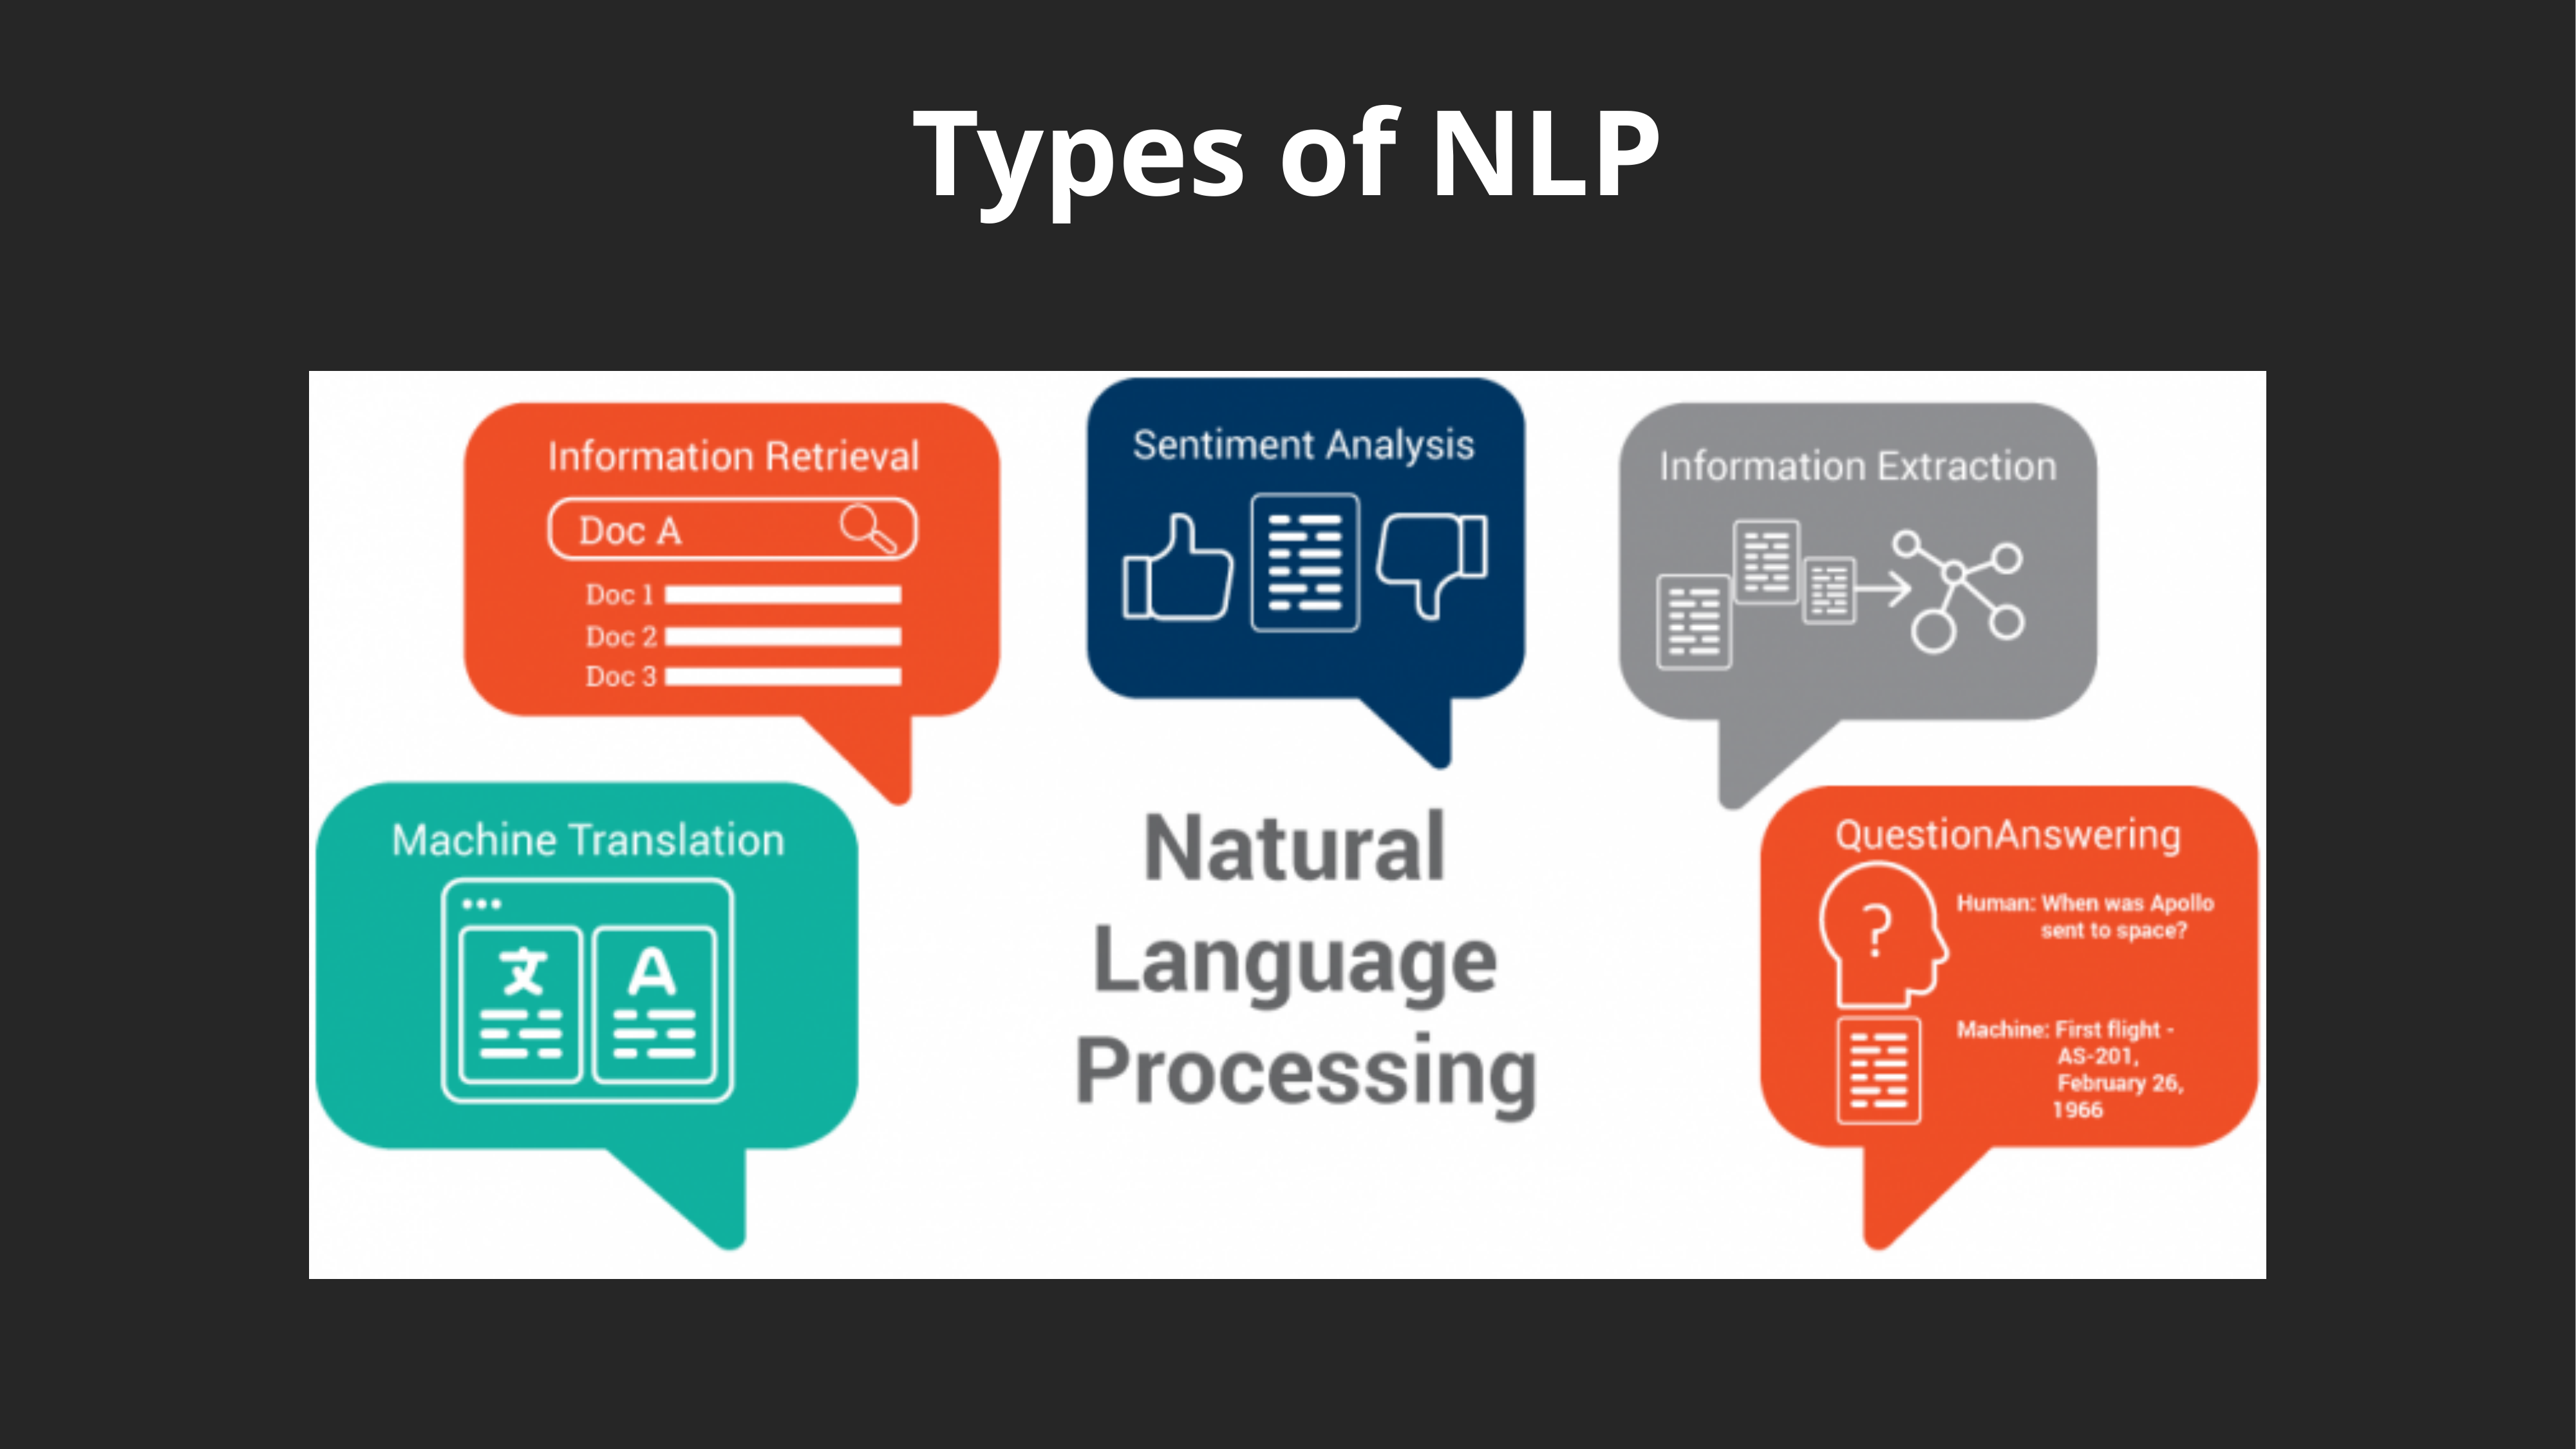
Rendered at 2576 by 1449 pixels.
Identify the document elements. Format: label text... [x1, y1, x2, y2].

title Types of NLP [129, 72, 2447, 314]
picture [308, 371, 2266, 1279]
